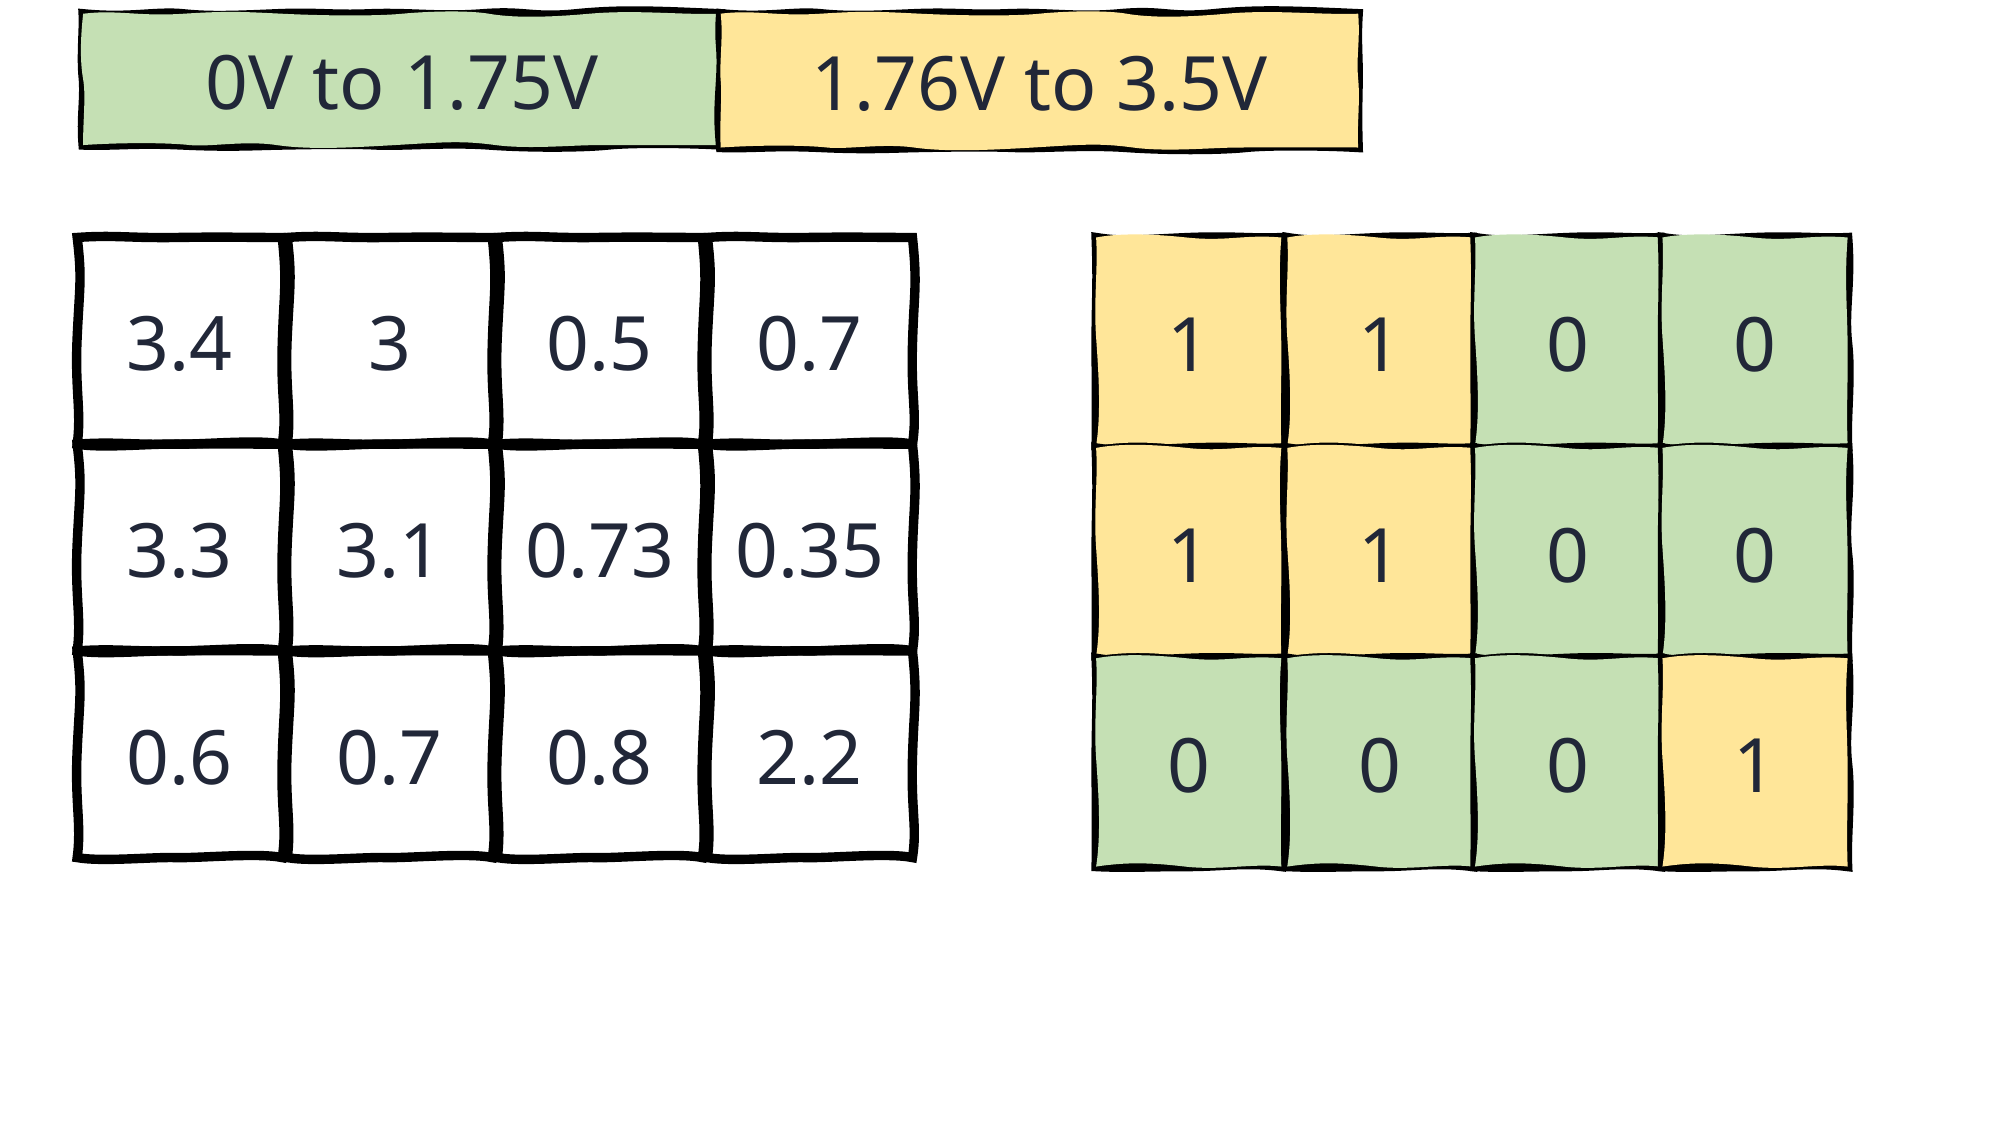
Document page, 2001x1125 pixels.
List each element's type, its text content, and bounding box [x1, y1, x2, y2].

text_box 0 [1095, 655, 1284, 869]
text_box 0 [1473, 234, 1662, 447]
text_box 1.76V to 3.5V [717, 9, 1360, 151]
text_box 1 [1095, 234, 1284, 447]
text_box 0 [1661, 234, 1851, 447]
text_box 0 [1286, 655, 1474, 869]
text_box 0V to 1.75V [80, 9, 720, 149]
text_box 0 [1473, 444, 1662, 657]
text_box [77, 237, 913, 858]
text_box 0 [1473, 655, 1662, 869]
text_box 1 [1286, 234, 1474, 447]
text_box 1 [1661, 655, 1851, 869]
text_box 0 [1661, 444, 1851, 657]
text_box 1 [1095, 444, 1284, 657]
text_box 1 [1286, 444, 1474, 657]
